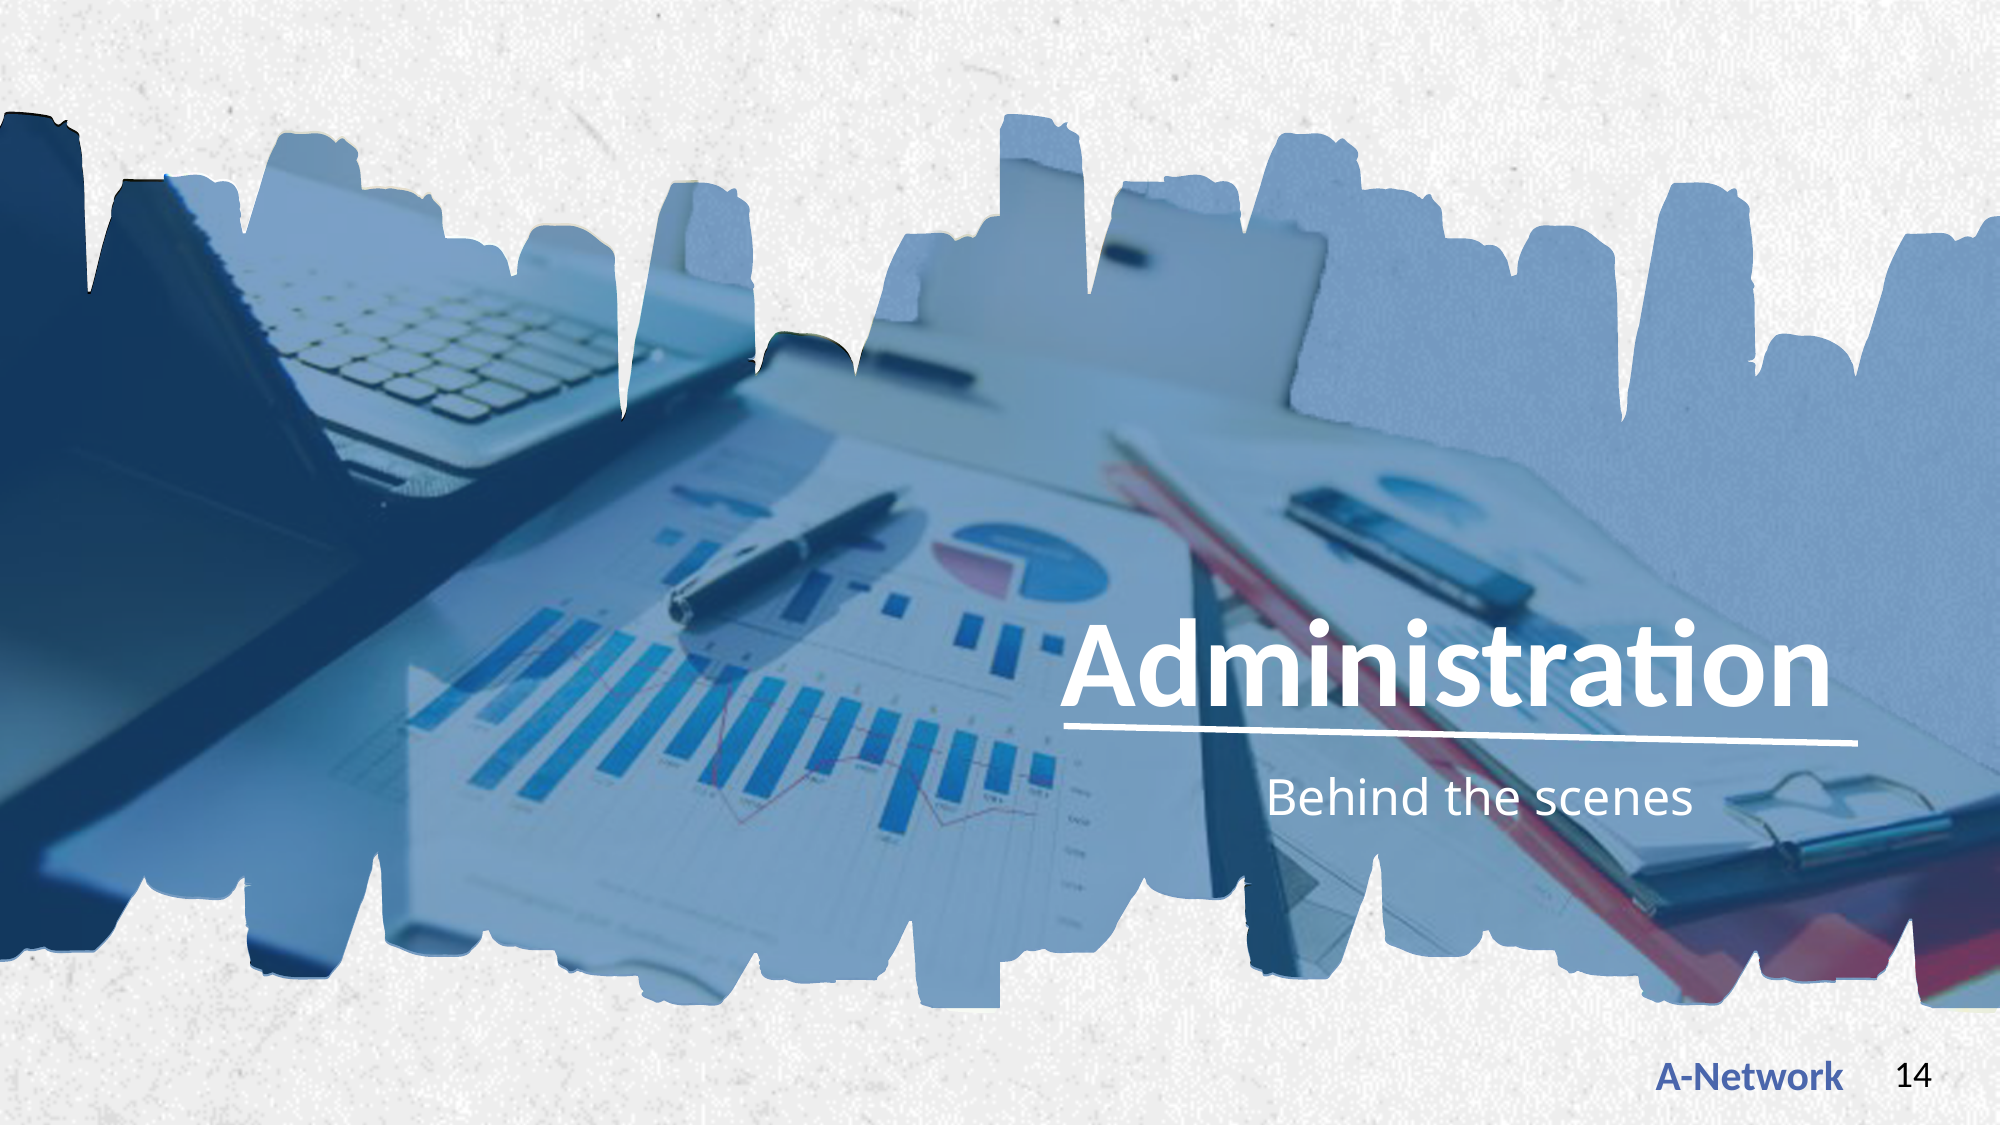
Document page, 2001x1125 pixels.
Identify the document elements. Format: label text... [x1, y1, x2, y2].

picture [0, 0, 2000, 1125]
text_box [1063, 726, 1858, 744]
slide_number 14 [1496, 1042, 1947, 1103]
